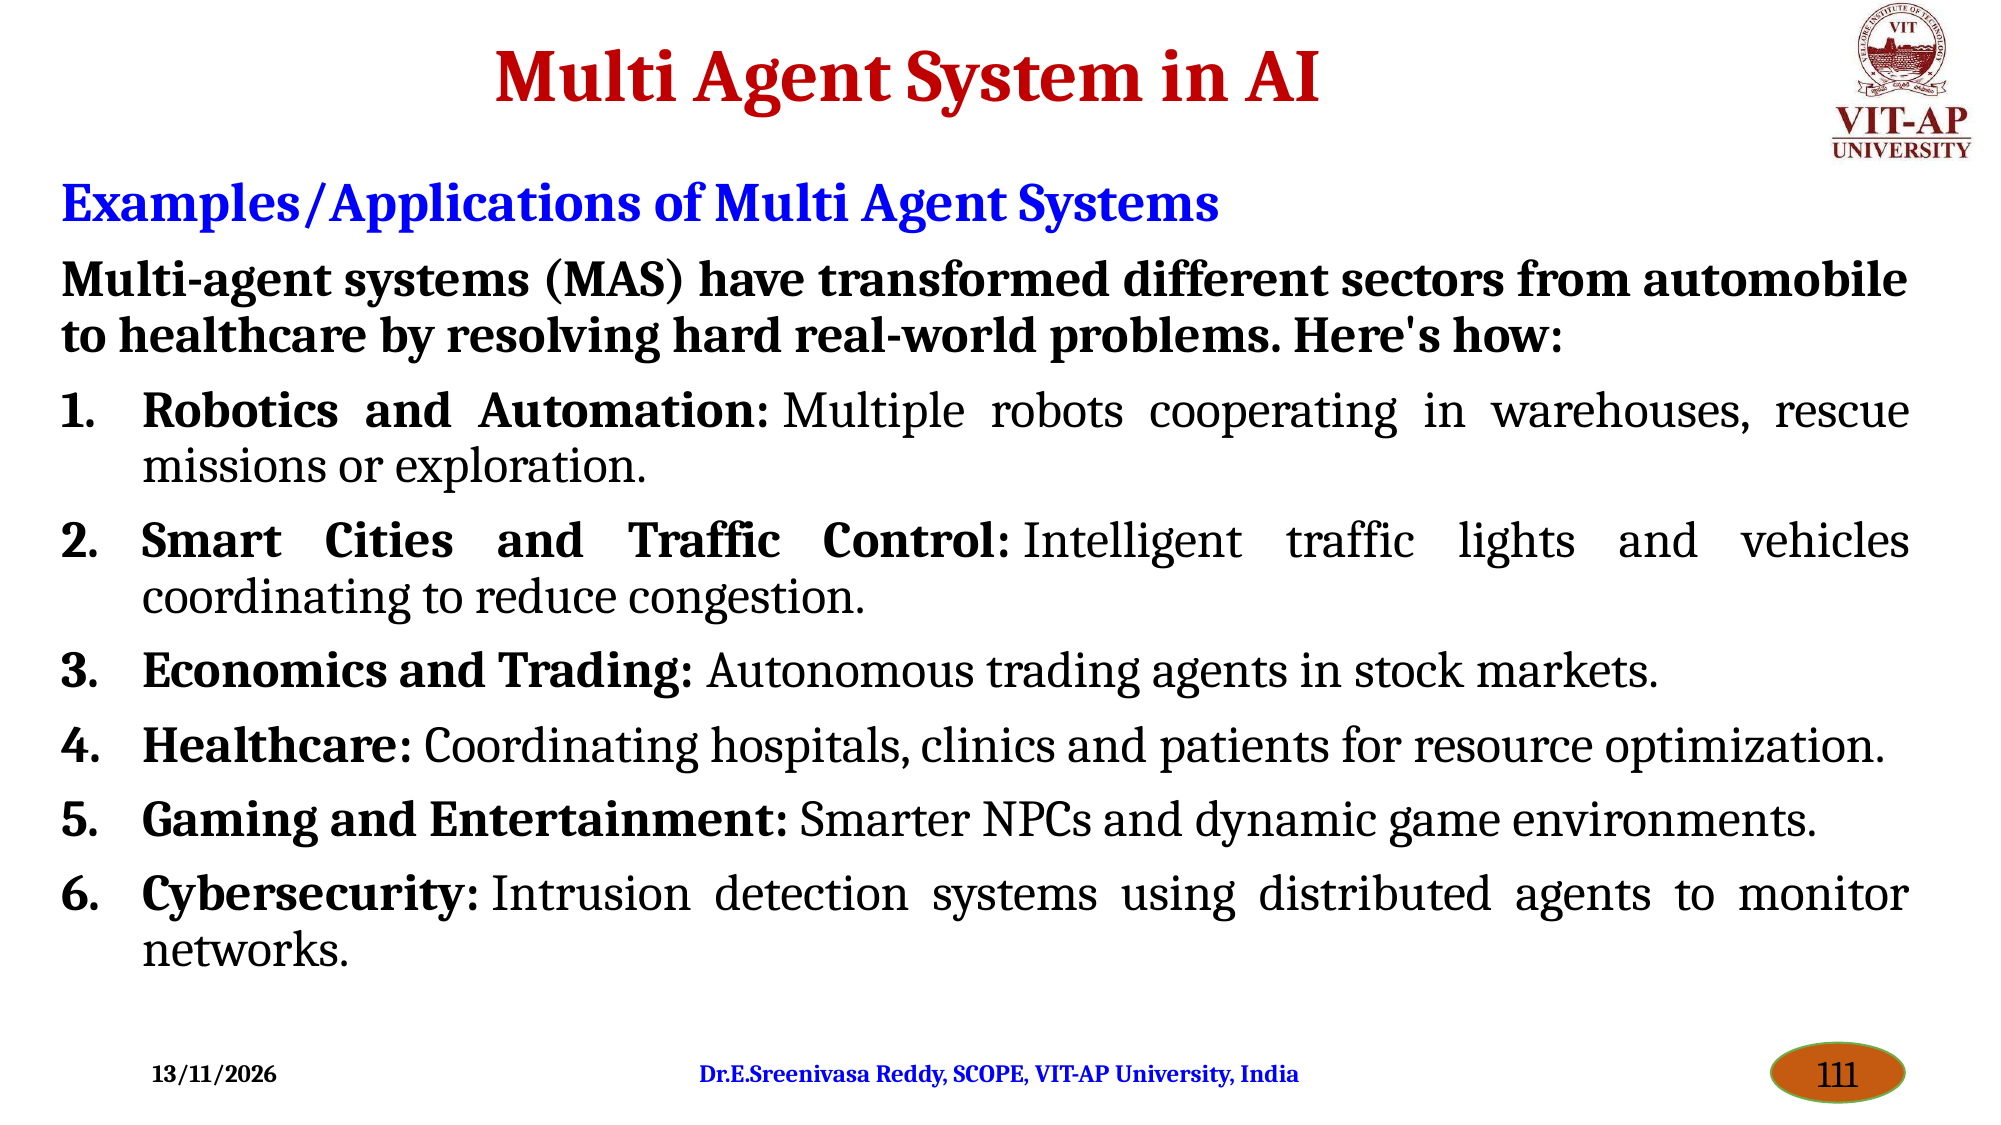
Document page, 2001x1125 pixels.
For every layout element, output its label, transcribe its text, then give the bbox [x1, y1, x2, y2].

text_box 111 [1769, 1041, 1906, 1104]
picture [1811, 0, 2000, 189]
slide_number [137, 1042, 588, 1103]
title Multi Agent System in AI [45, 22, 1771, 133]
list Examples/Applications of Multi Agent Systems Multi-agent systems (MAS) have transformed different sectors from automobile to healthcare by resolving hard real-world problems. Here's how: Robotics and Automation: Multiple robots cooperating in warehouses, rescue missions or exploration. Smart Cities and Traffic Control: Intelligent traffic lights and vehicles coordinating to reduce congestion. Economics and Trading: Autonomous trading agents in stock markets. Healthcare: Coordinating hospitals, clinics and patients for resource optimization. Gaming and Entertainment: Smarter NPCs and dynamic game environments. Cybersecurity: Intrusion detection systems using distributed agents to monitor networks. [45, 166, 1926, 1043]
footer Dr.E.Sreenivasa Reddy, SCOPE, VIT-AP University, India [662, 1042, 1338, 1103]
